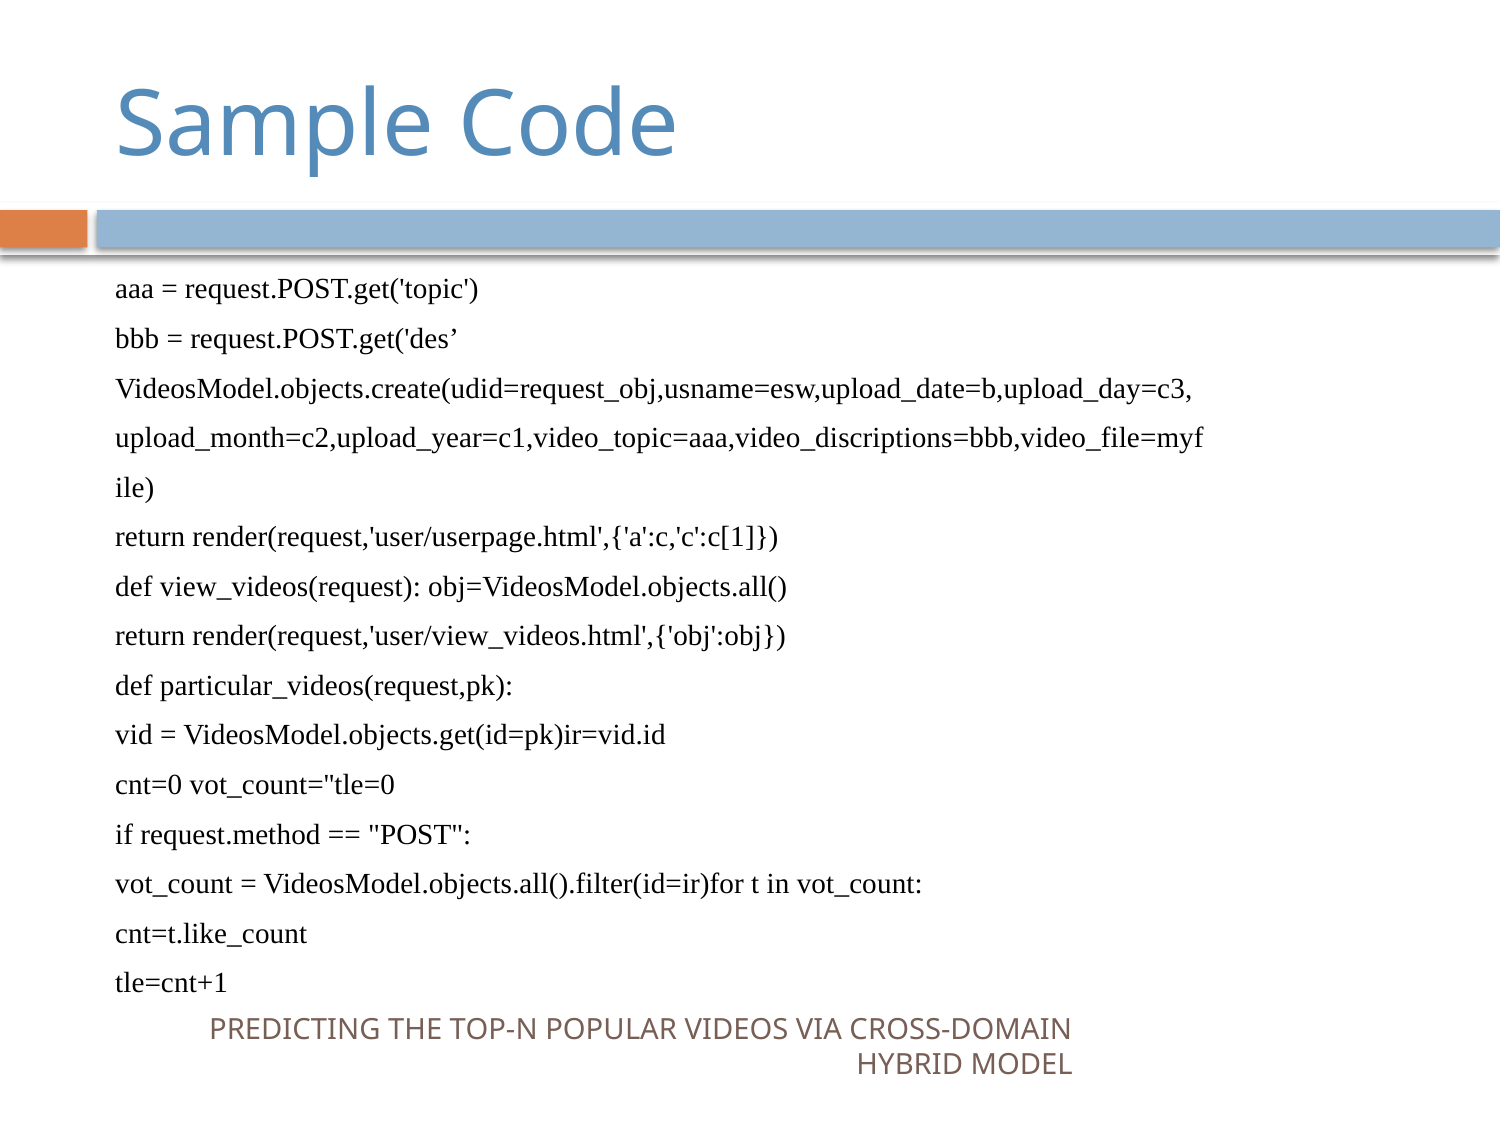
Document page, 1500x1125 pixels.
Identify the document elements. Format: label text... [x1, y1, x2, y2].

footer PREDICTING THE TOP-N POPULAR VIDEOS VIA CROSS-DOMAIN HYBRID MODEL [99, 1025, 1088, 1100]
title Sample Code [100, 37, 1438, 200]
list aaa = request.POST.get('topic') bbb = request.POST.get('des’ VideosModel.objects.create(udid=request_obj,usname=esw,upload_date=b,upload_day=c3, upload_month=c2,upload_year=c1,video_topic=aaa,video_discriptions=bbb,video_file=myf ile) return render(request,'user/userpage.html',{'a':c,'c':c[1]}) def view_videos(request): obj=VideosModel.objects.all() return render(request,'user/view_videos.html',{'obj':obj}) def particular_videos(request,pk): vid = VideosModel.objects.get(id=pk)ir=vid.id cnt=0 vot_count=''tle=0 if request.method == "POST": vot_count = VideosModel.objects.all().filter(id=ir)for t in vot_count: cnt=t.like_count tle=cnt+1 [100, 262, 1438, 1000]
